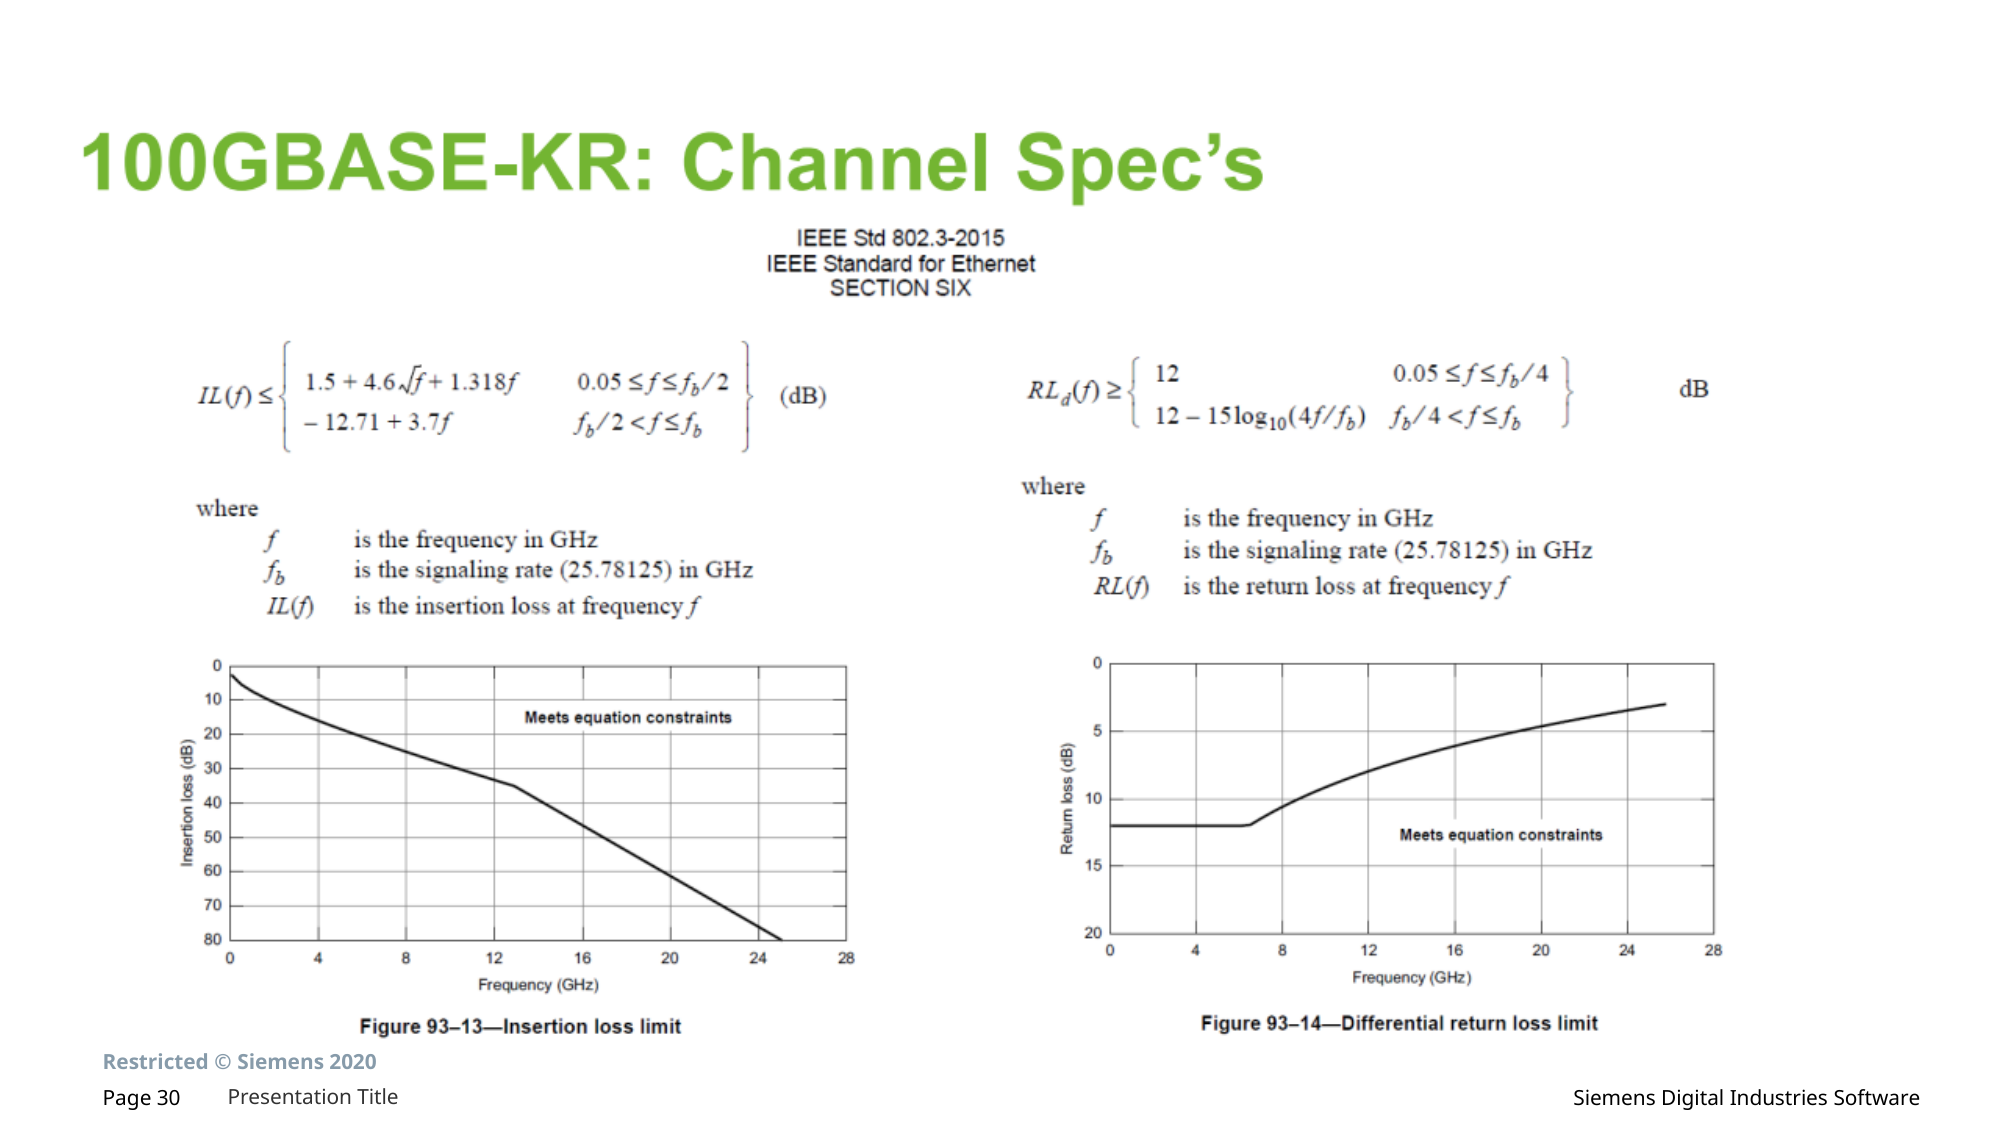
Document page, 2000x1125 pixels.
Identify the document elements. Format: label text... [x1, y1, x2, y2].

title Summary [0, 0, 2000, 198]
footer Presentation Title [212, 1076, 1201, 1109]
picture [42, 77, 1957, 1048]
